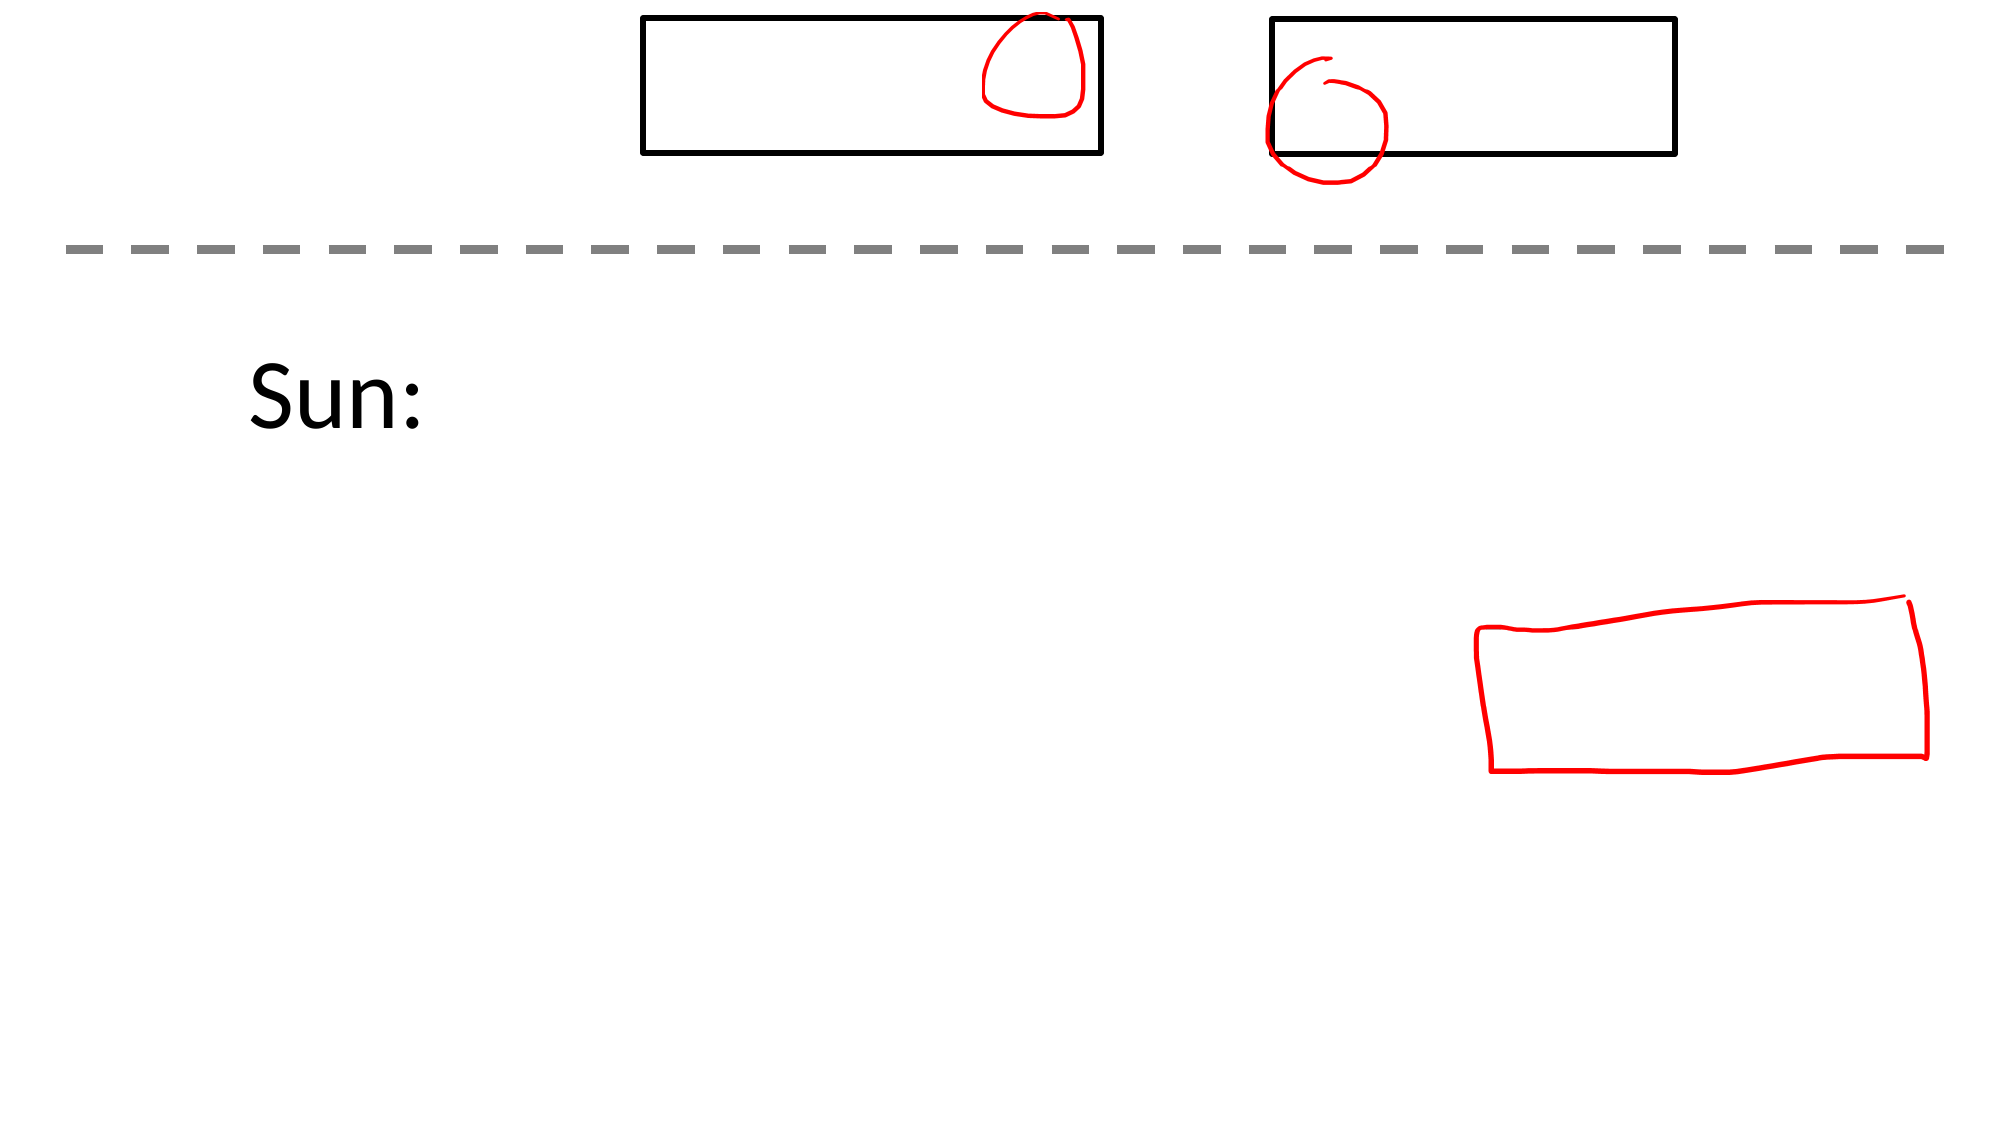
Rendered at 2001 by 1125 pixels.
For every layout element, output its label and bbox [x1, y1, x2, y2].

picture [982, 12, 1938, 249]
text_box [34, 321, 1410, 465]
picture [982, 250, 1938, 784]
